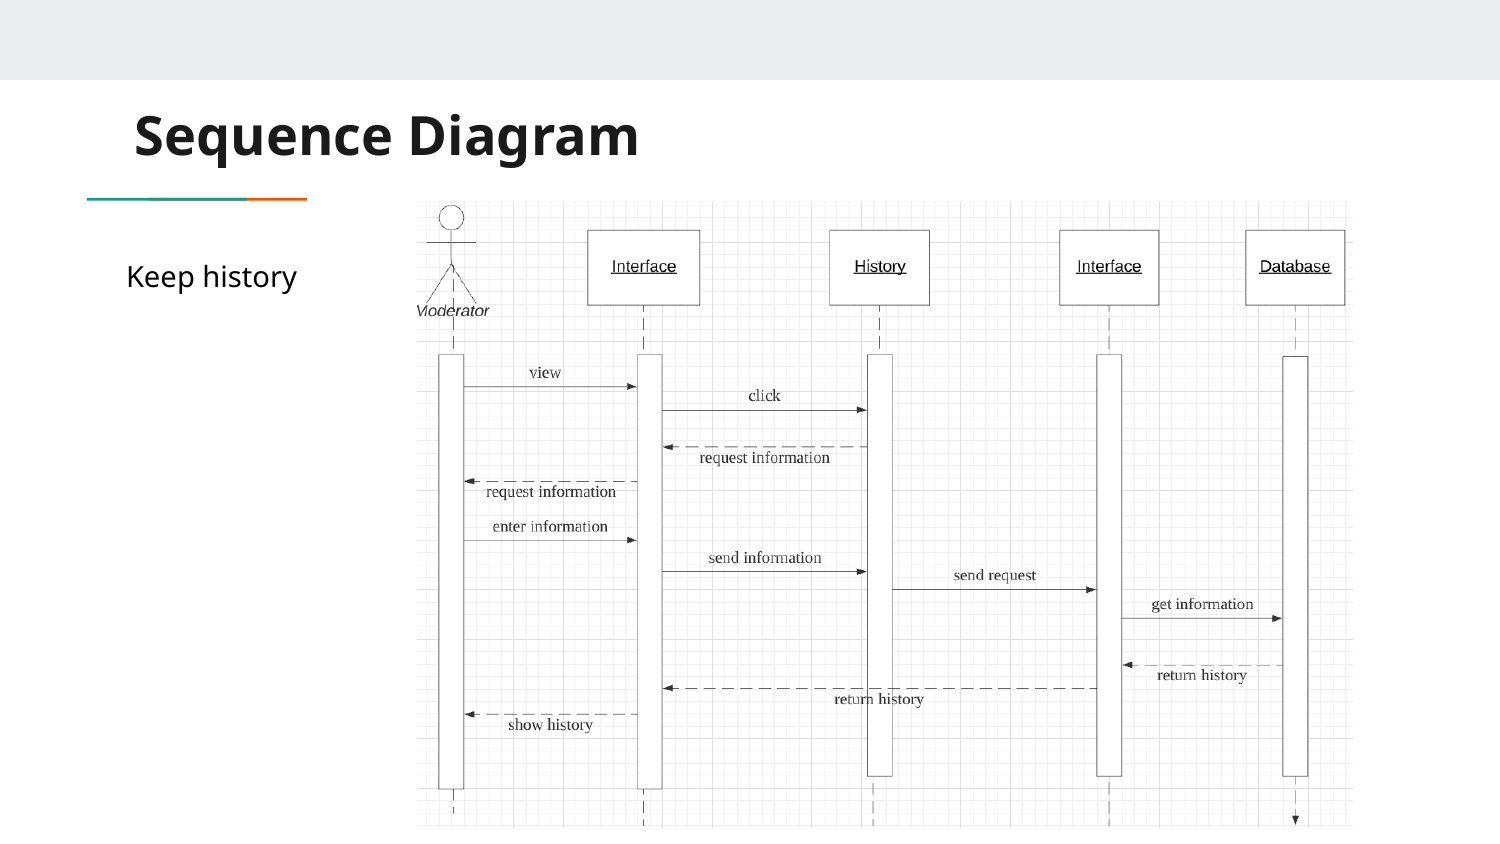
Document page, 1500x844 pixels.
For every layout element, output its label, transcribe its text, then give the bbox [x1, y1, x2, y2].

text_box Keep history [110, 243, 412, 321]
picture [417, 200, 1353, 829]
title Sequence Diagram [119, 86, 1381, 175]
